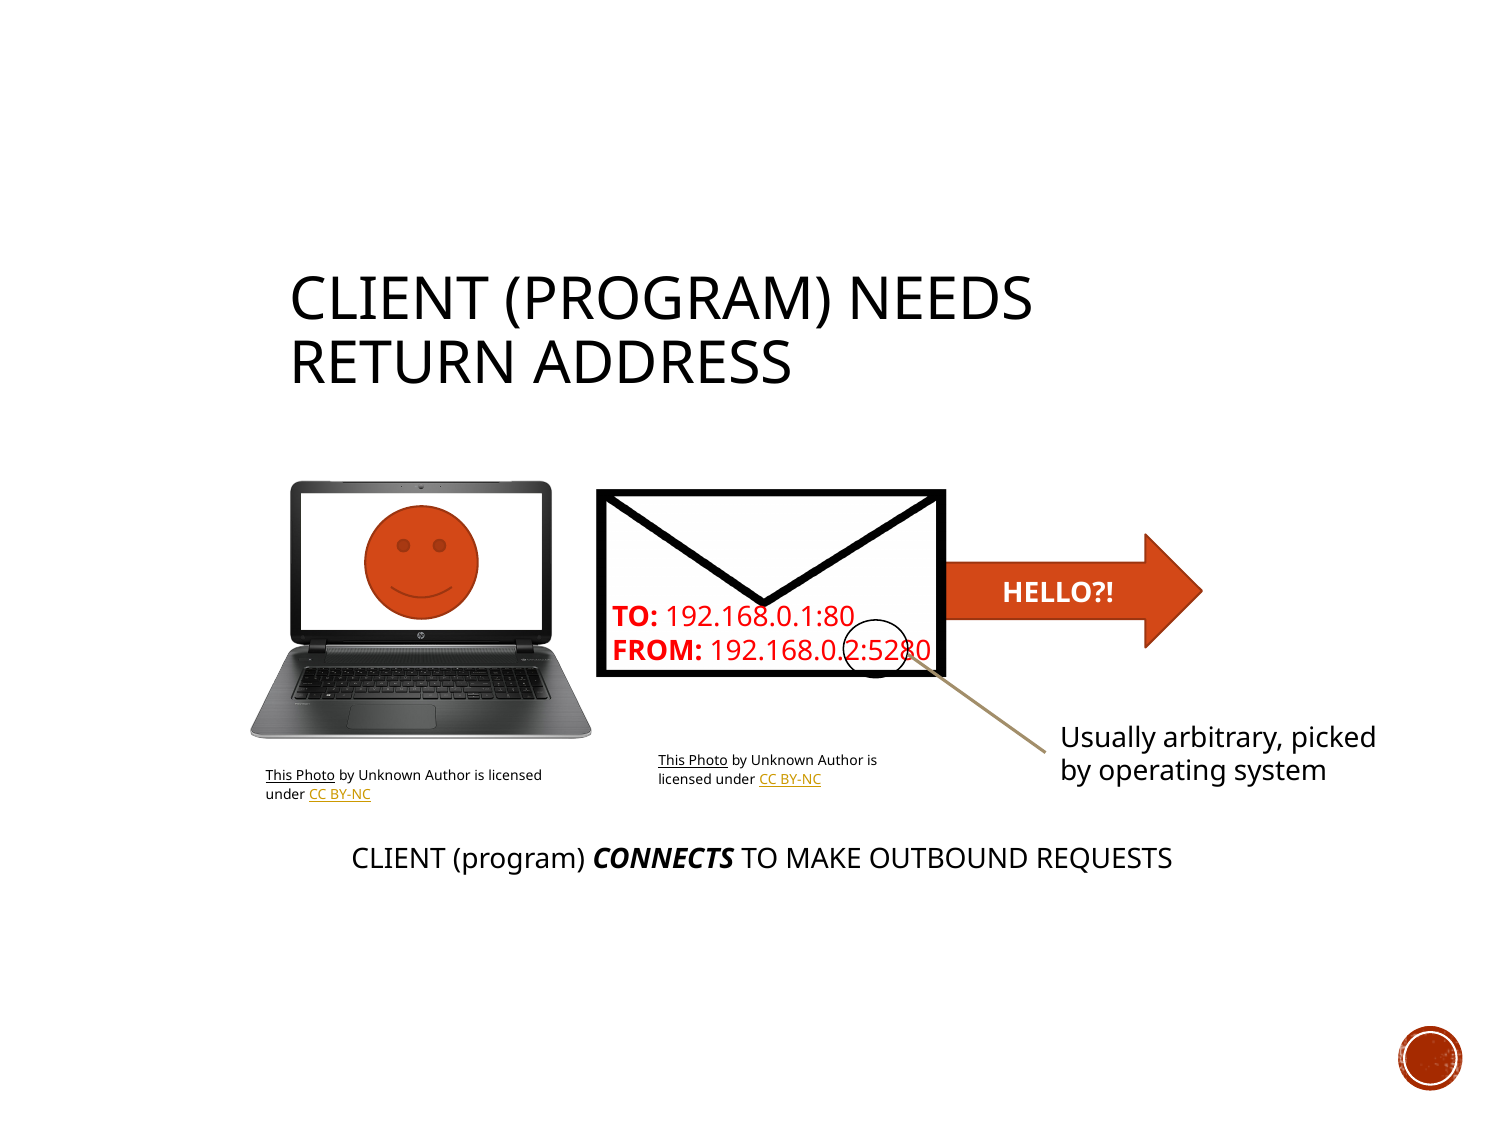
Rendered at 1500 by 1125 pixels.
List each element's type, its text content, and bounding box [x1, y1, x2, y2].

text_box Usually arbitrary, picked by operating system [1045, 711, 1393, 794]
text_box This Photo by Unknown Author is licensed under CC BY-NC [250, 759, 592, 813]
text_box HELLO?! [986, 533, 1203, 649]
text_box CLIENT (program) CONNECTS TO MAKE OUTBOUND REQUESTS [336, 833, 1188, 882]
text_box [910, 656, 1038, 751]
title Client (program) Needs Return Address [274, 259, 1226, 406]
picture [250, 423, 985, 739]
text_box This Photo by Unknown Author is licensed under CC BY-NC [643, 744, 942, 798]
